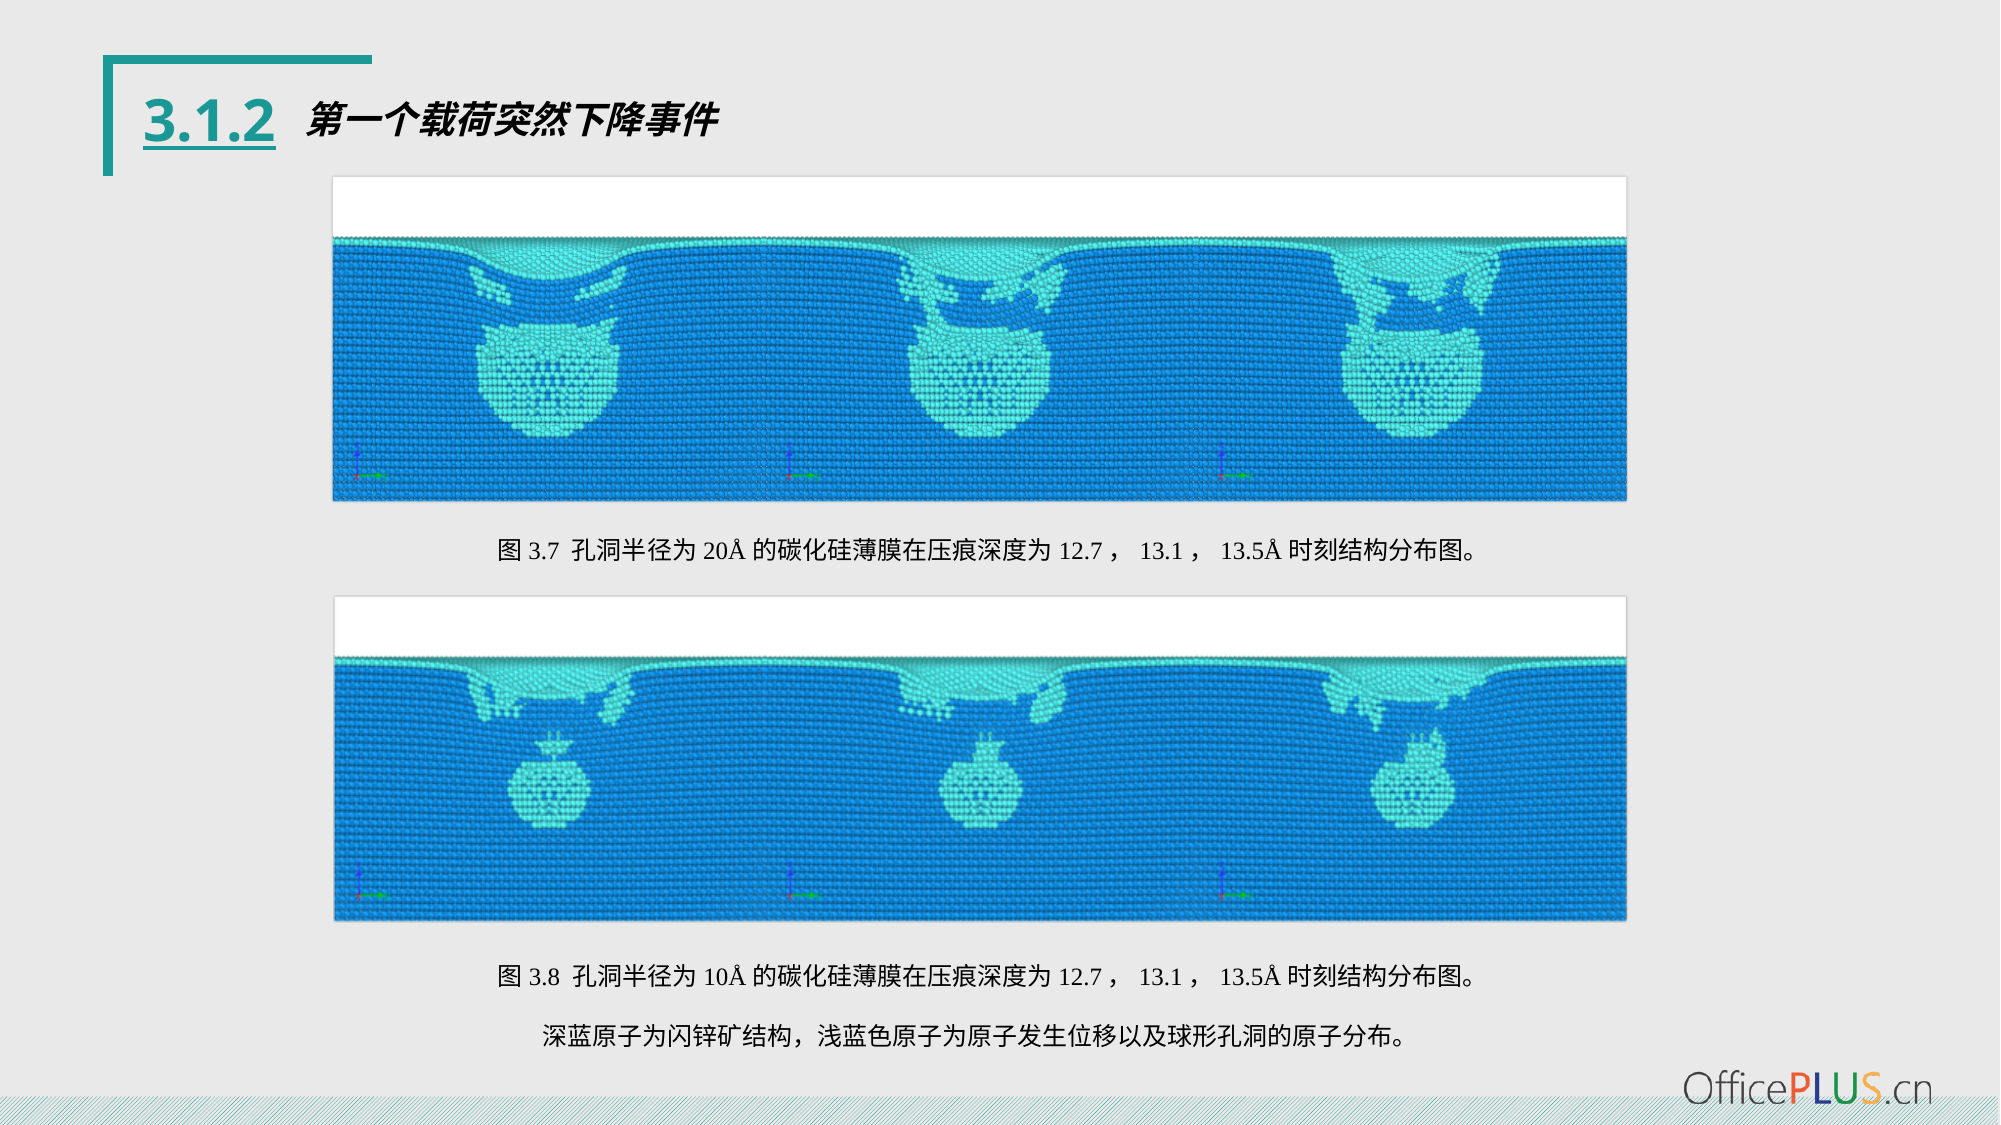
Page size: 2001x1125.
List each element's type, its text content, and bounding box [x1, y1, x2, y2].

text_box 图3.8 孔洞半径为10Å的碳化硅薄膜在压痕深度为12.7，13.1，13.5Å时刻结构分布图。深蓝原子为闪锌矿结构，浅蓝色原子为原子发生位移以及球形孔洞的原子分布。 [482, 925, 1478, 1059]
text_box 3.1.2 [128, 75, 331, 161]
picture [330, 174, 1630, 504]
text_box 图3.7 孔洞半径为20Å的碳化硅薄膜在压痕深度为12.7，13.1，13.5Å时刻结构分布图。 [482, 504, 1478, 572]
text_box 第一个载荷突然下降事件 [289, 88, 816, 148]
picture [1684, 1070, 1931, 1104]
picture [332, 594, 1630, 925]
